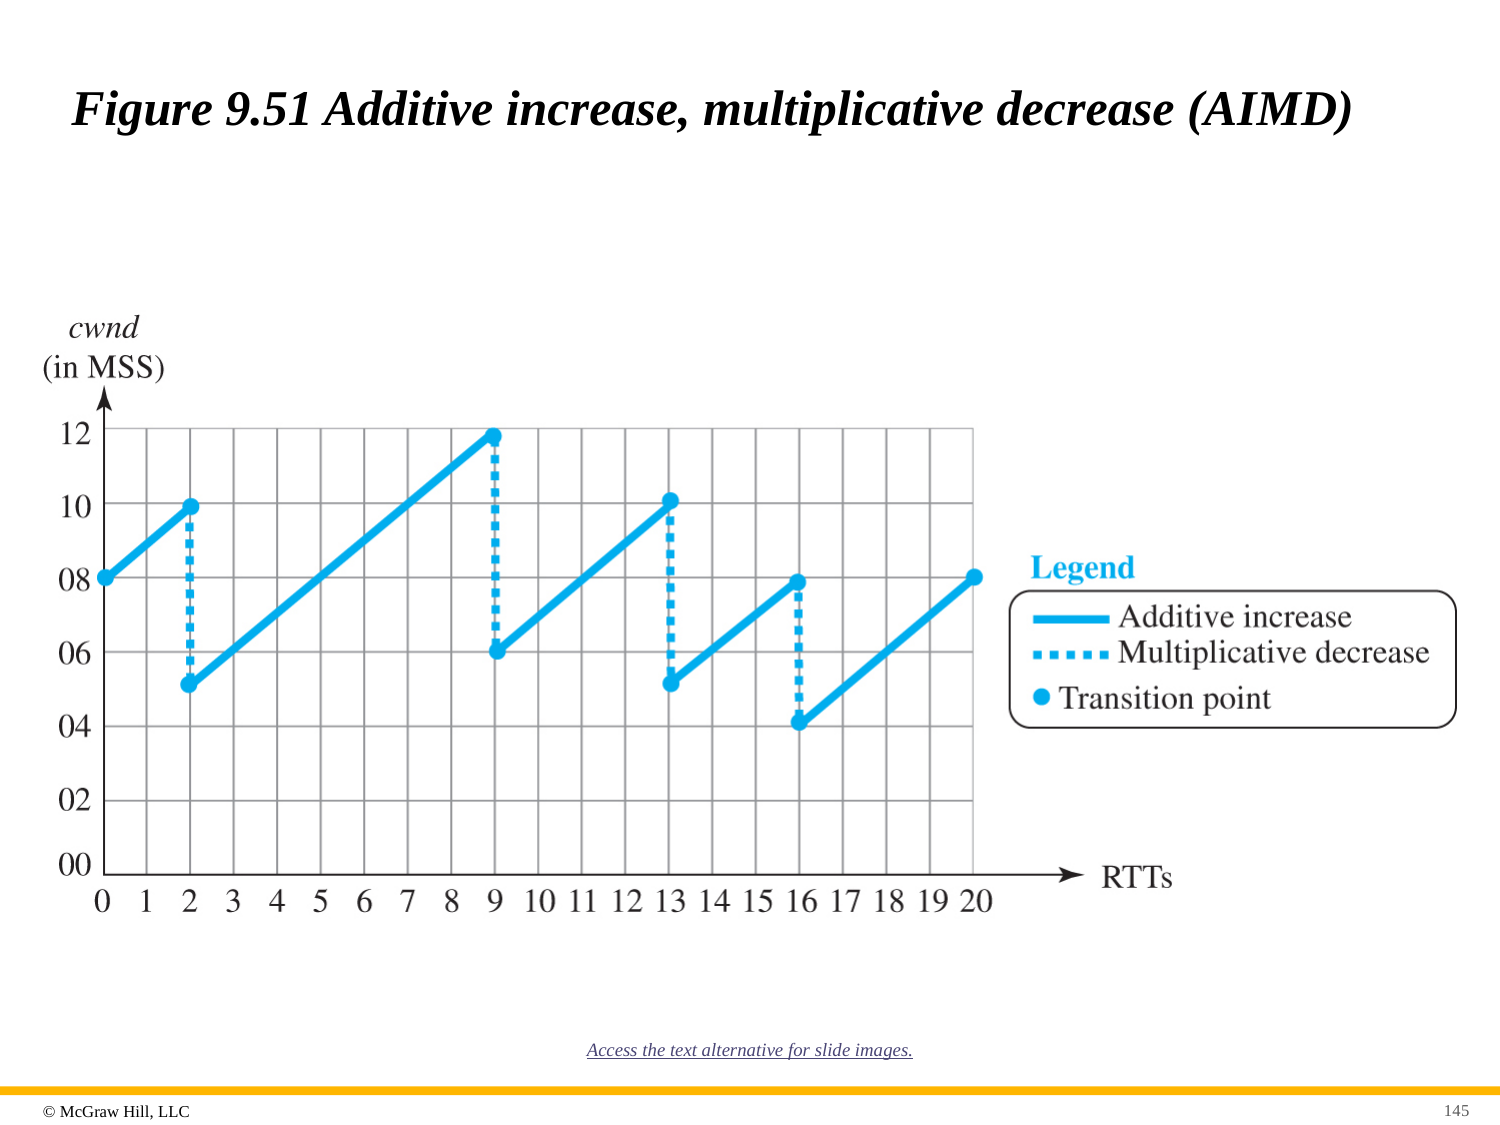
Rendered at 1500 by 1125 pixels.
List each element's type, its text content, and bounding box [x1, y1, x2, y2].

slide_number 145 [1418, 1096, 1477, 1123]
picture [42, 310, 1457, 926]
list Access the text alternative for slide images. [525, 1033, 975, 1066]
title Figure 9.51 Additive increase, multiplicative decrease (AIMD) [56, 50, 1444, 162]
